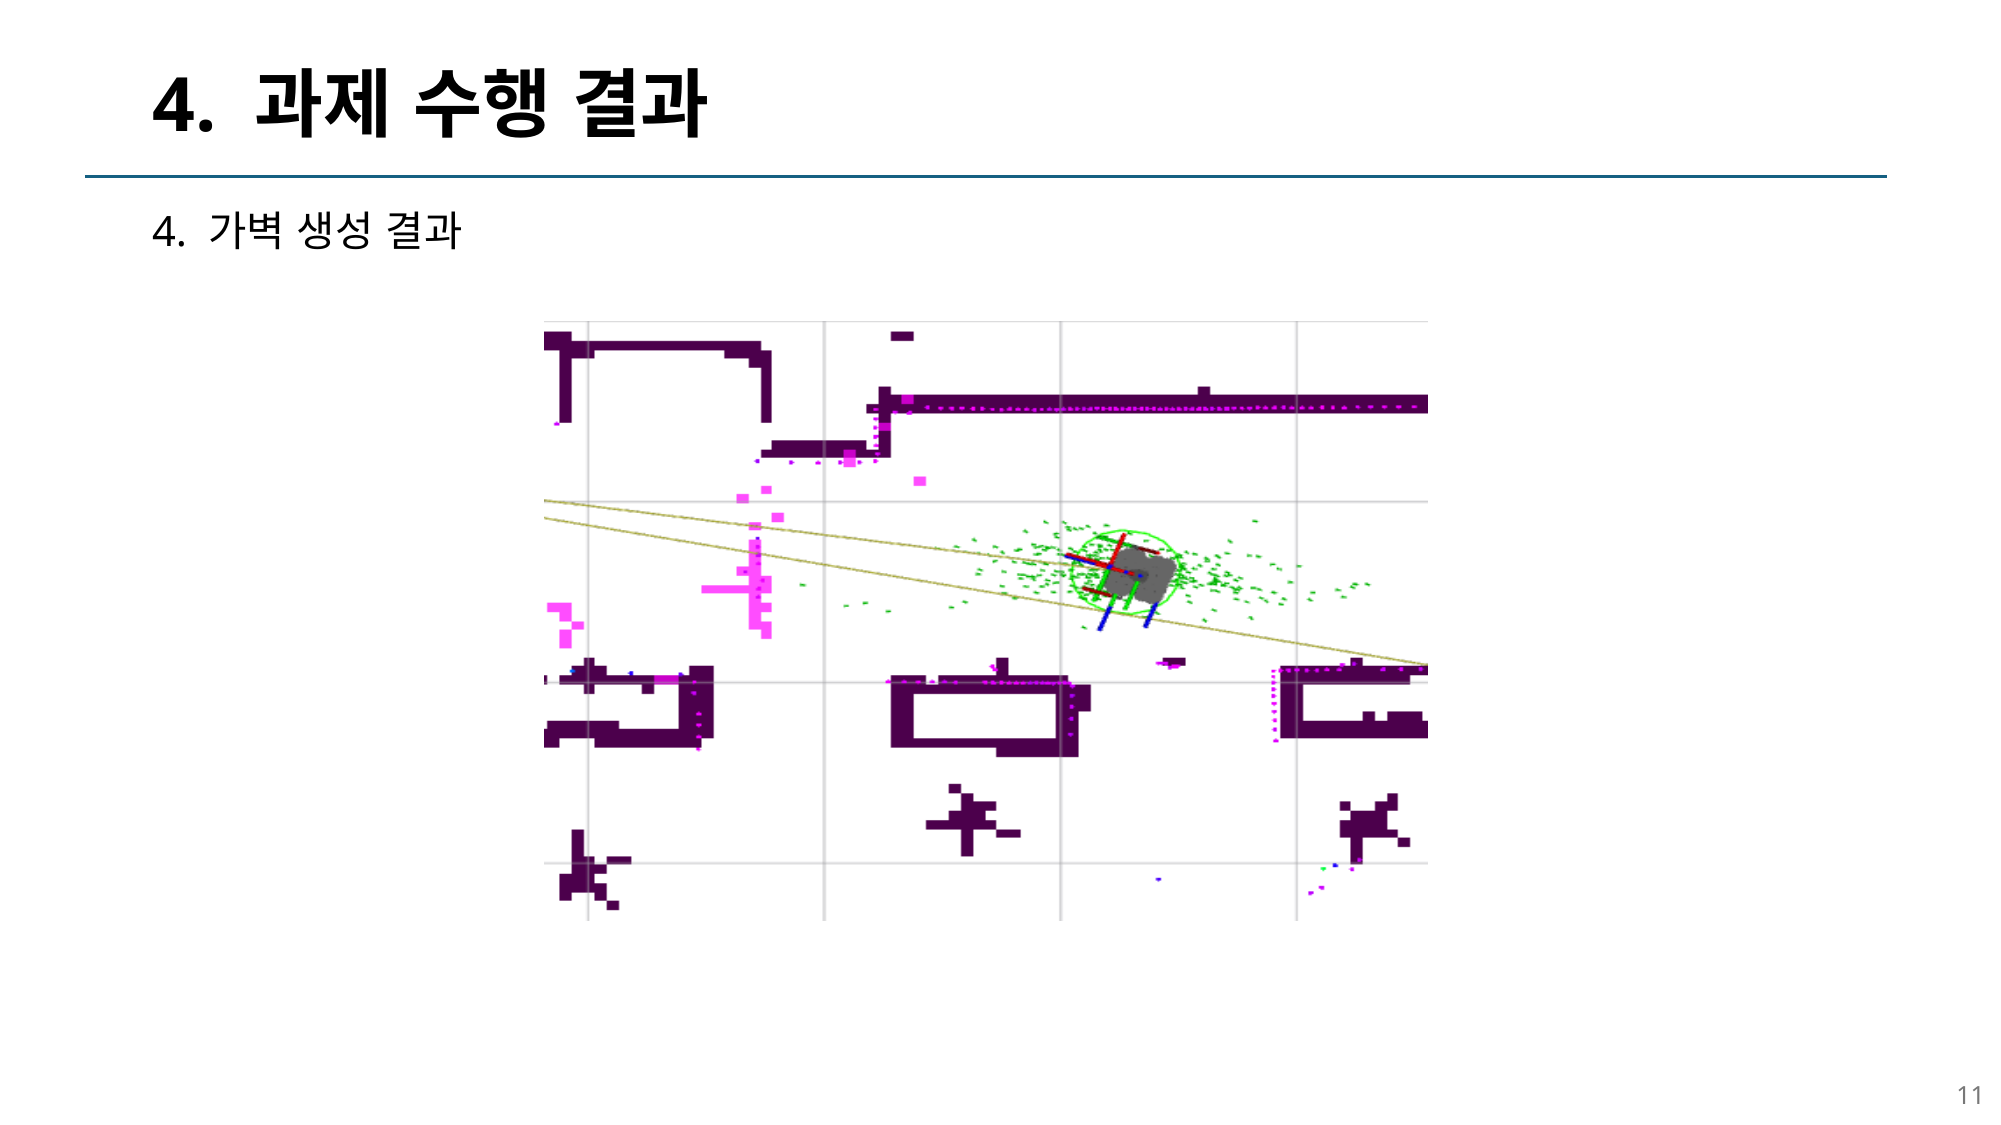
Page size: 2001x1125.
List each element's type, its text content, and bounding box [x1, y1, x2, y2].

title 4. 과제 수행 결과 [137, 42, 1863, 173]
slide_number 11 [1550, 1065, 2000, 1125]
text_box 4. 가벽 생성 결과 [137, 196, 523, 262]
picture [543, 321, 1429, 921]
